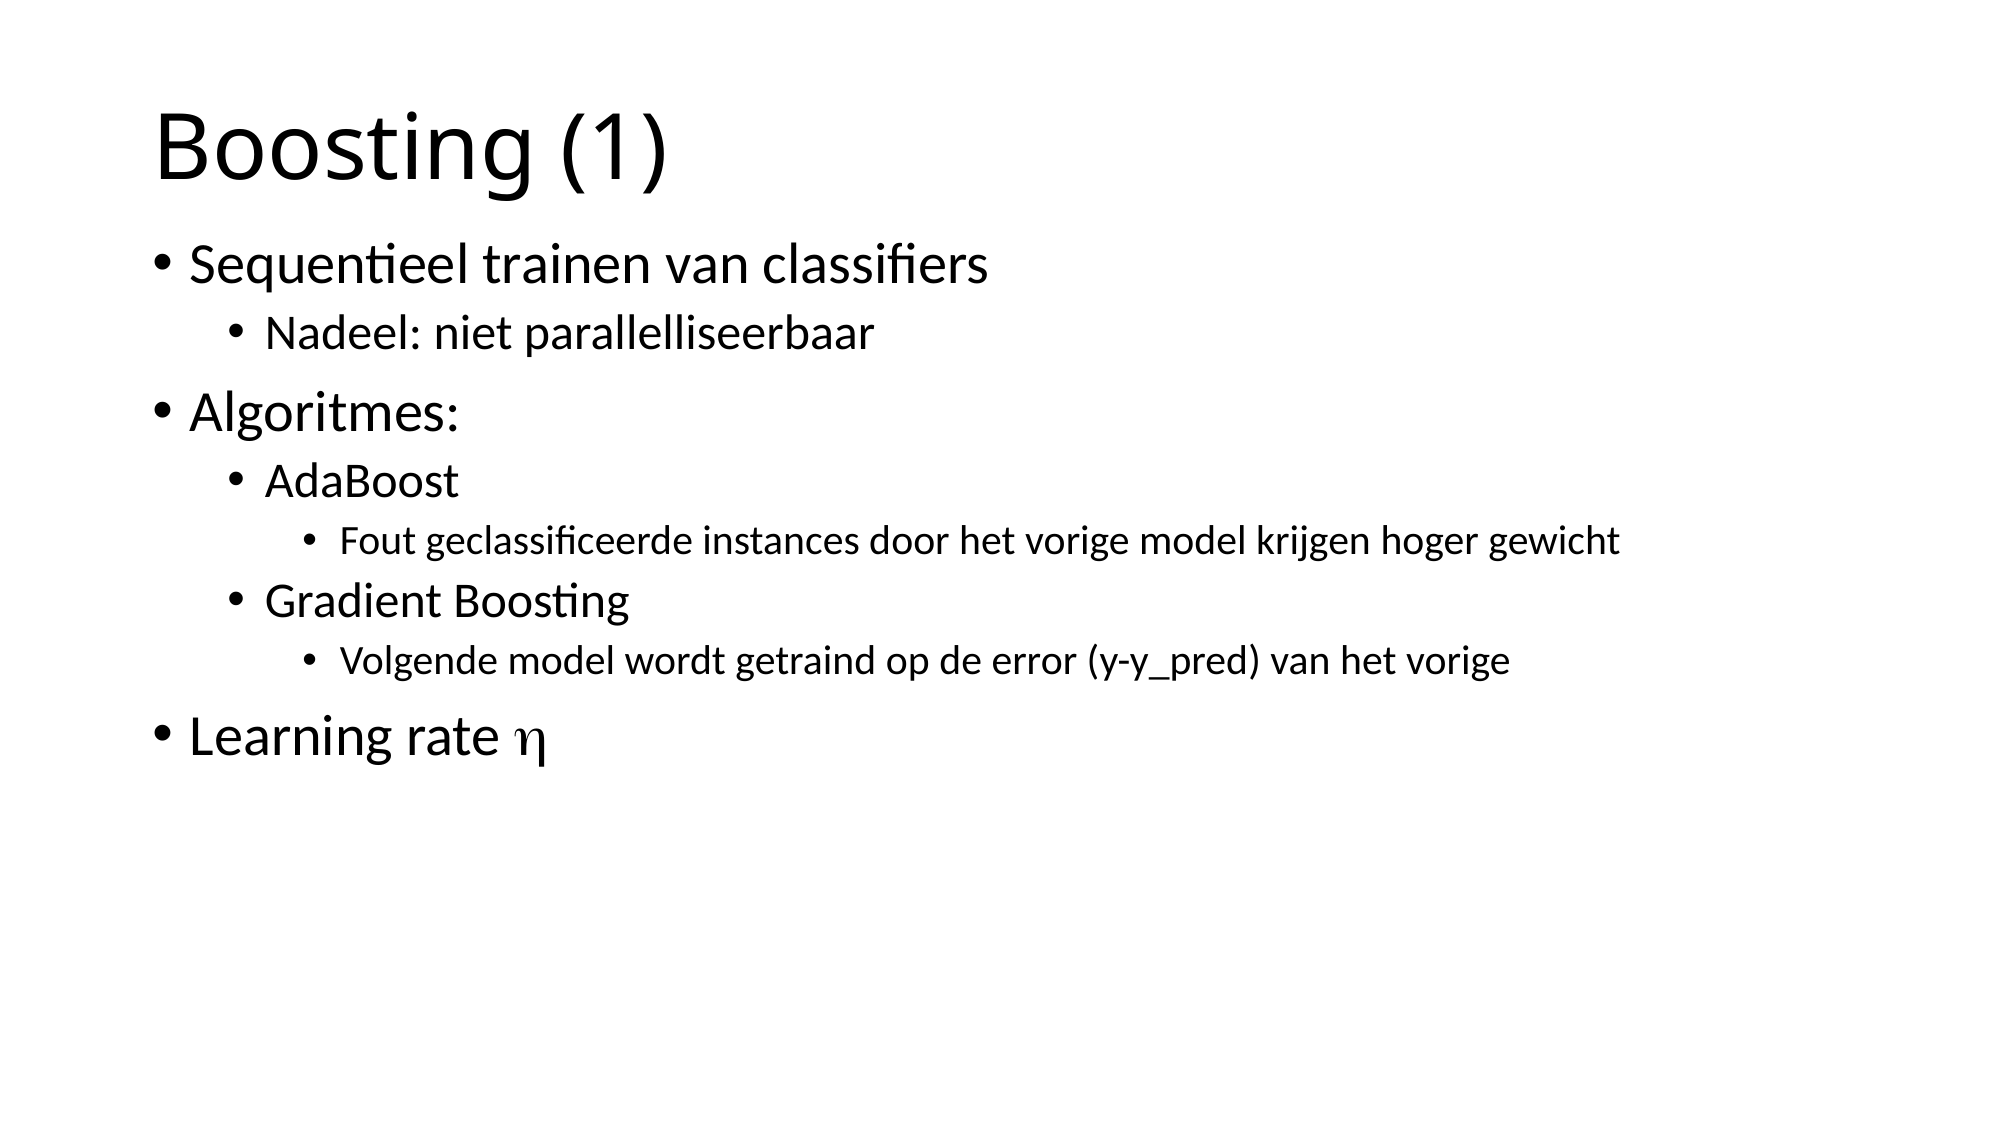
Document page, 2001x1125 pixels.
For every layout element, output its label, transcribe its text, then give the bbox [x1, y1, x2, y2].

list Sequentieel trainen van classifiers Nadeel: niet parallelliseerbaar Algoritmes: AdaBoost Fout geclassificeerde instances door het vorige model krijgen hoger gewicht Gradient Boosting Volgende model wordt getraind op de error (y-y_pred) van het vorige Learning rate  [137, 225, 1863, 1041]
title Boosting (1) [137, 41, 1863, 225]
